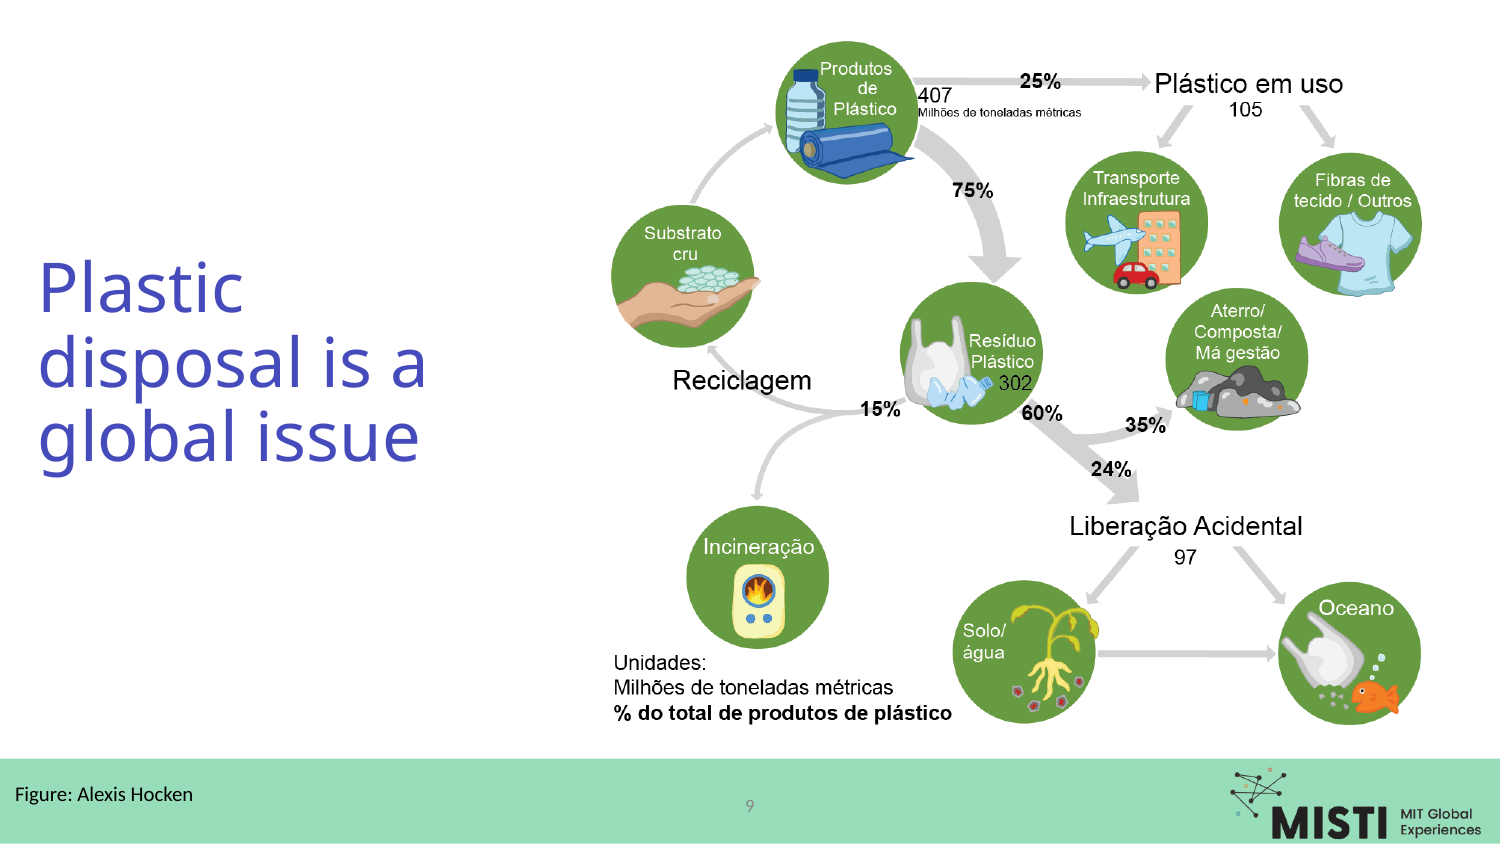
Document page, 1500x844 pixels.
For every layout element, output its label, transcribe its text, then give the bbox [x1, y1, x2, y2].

slide_number 9 [581, 782, 919, 827]
picture [595, 33, 1436, 736]
picture [1215, 758, 1500, 844]
text_box [0, 758, 1213, 844]
text_box Figure: Alexis Hocken [0, 768, 452, 819]
title Plastic disposal is a global issue [26, 14, 490, 716]
